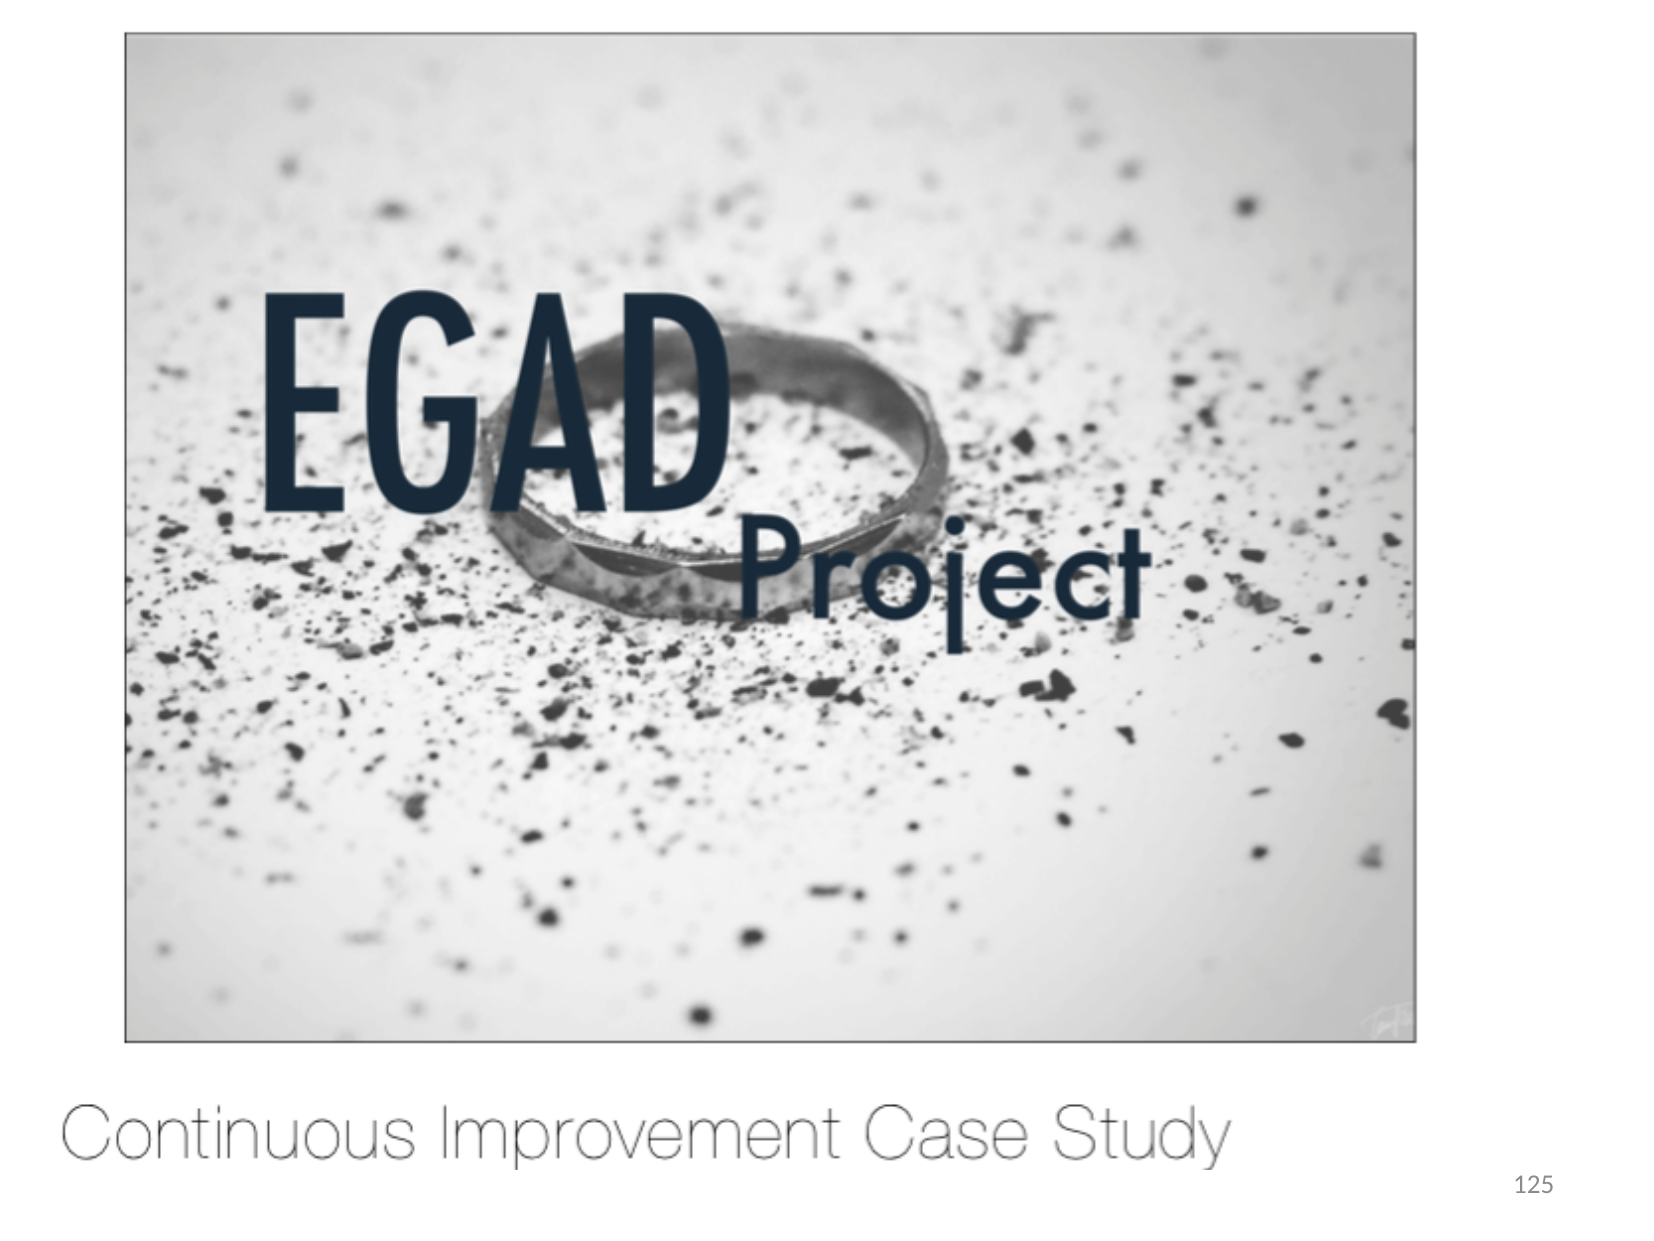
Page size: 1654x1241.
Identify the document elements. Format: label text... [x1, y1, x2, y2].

picture [0, 1, 1453, 1170]
slide_number 125 [1185, 1149, 1571, 1216]
